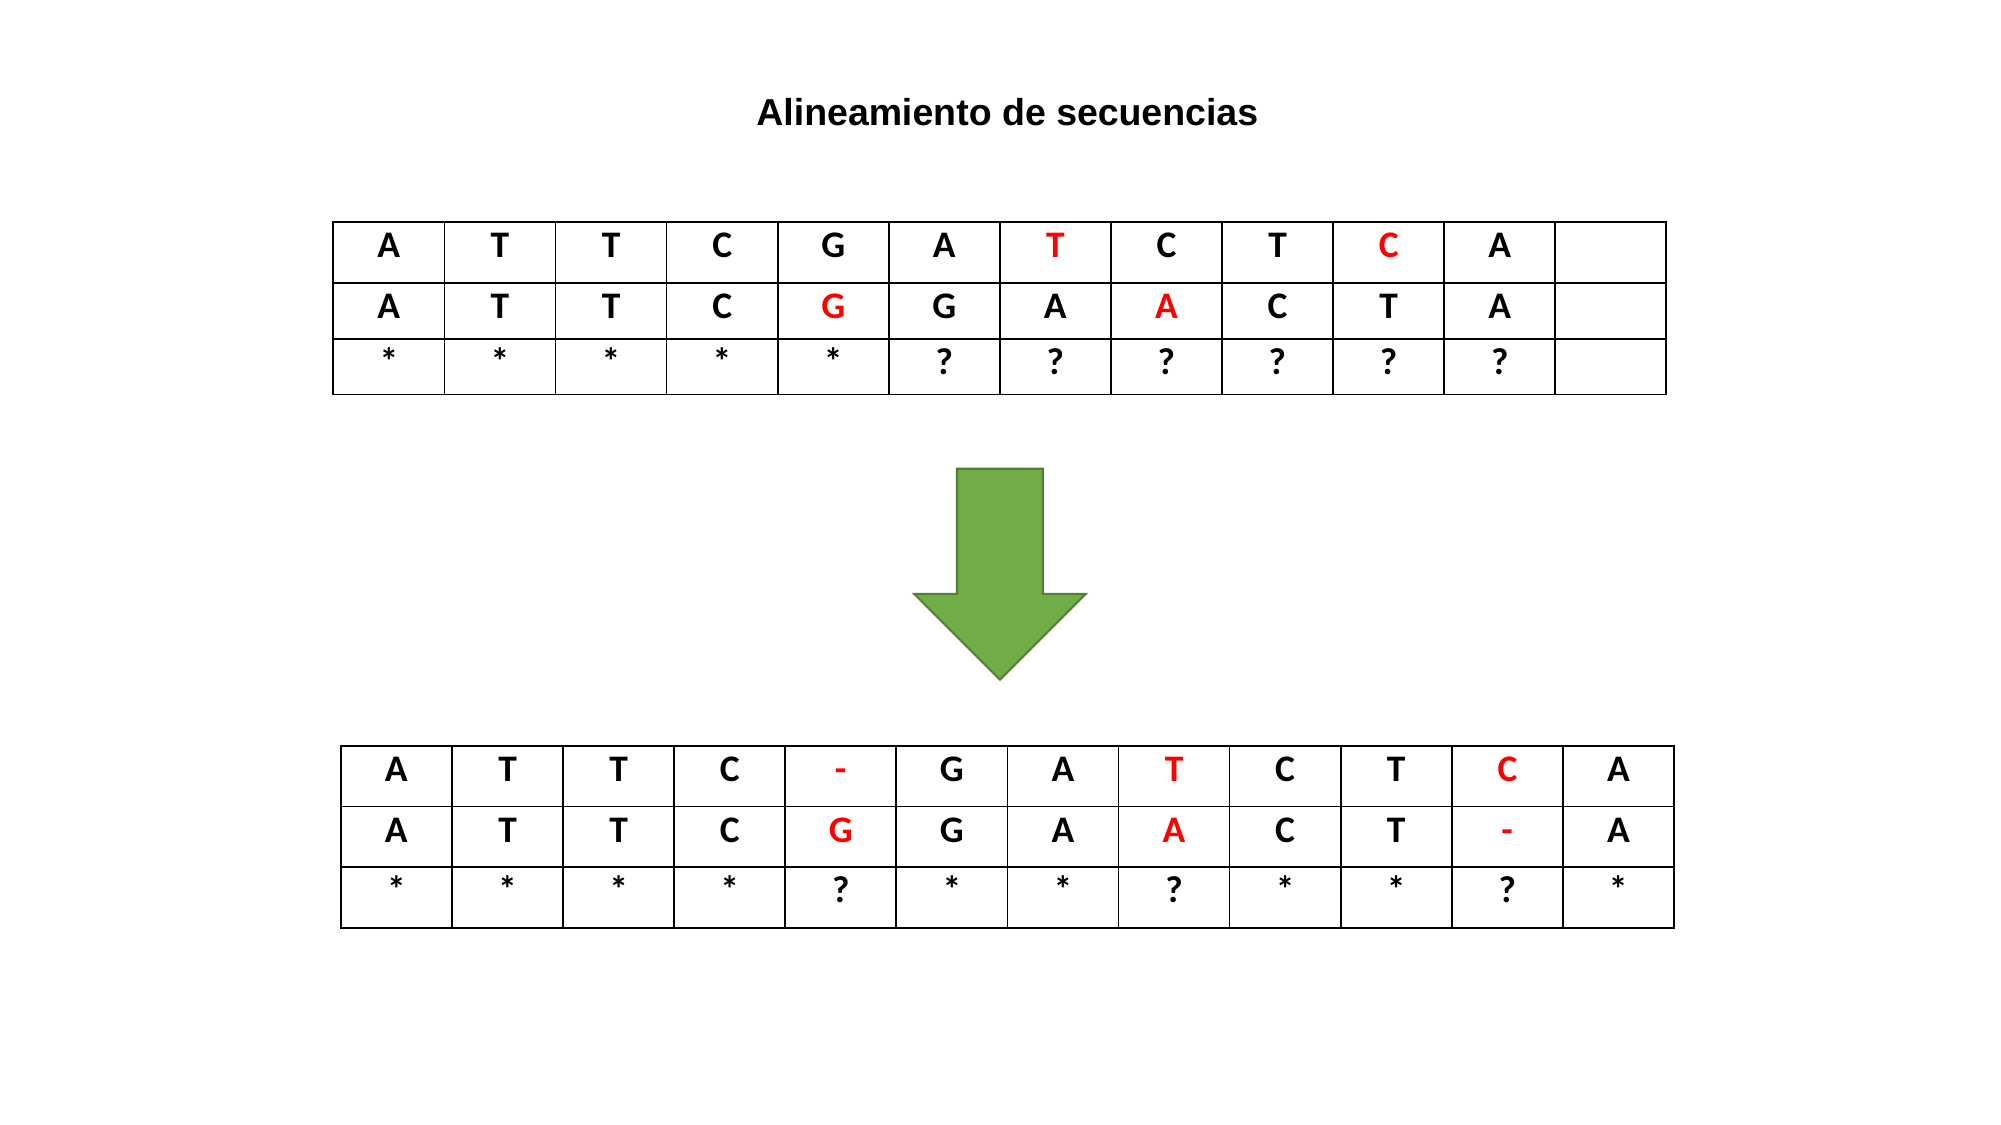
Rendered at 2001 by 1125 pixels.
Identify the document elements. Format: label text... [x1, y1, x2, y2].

table_cell ? [1223, 340, 1332, 394]
table_cell ? [1445, 340, 1554, 394]
table_header G [897, 747, 1007, 806]
table_cell * [1342, 868, 1451, 927]
text_box Alineamiento de secuencias [560, 80, 1455, 141]
table_cell C [1223, 284, 1332, 338]
table_cell G [890, 284, 999, 338]
table_cell A [1564, 807, 1673, 866]
table_header C [1230, 747, 1340, 806]
table_cell * [342, 868, 451, 927]
table_cell G [897, 807, 1007, 866]
table_cell A [1001, 284, 1110, 338]
table_header A [890, 223, 999, 282]
table_cell * [897, 868, 1007, 927]
table_header T [564, 747, 673, 806]
table_cell * [1230, 868, 1340, 927]
table_cell * [445, 340, 555, 394]
table_cell ? [1112, 340, 1221, 394]
table_cell A [1008, 807, 1118, 866]
table_header A [1445, 223, 1554, 282]
table_header C [1112, 223, 1221, 282]
table_header T [556, 223, 666, 282]
table_cell G [779, 284, 888, 338]
table_header T [1001, 223, 1110, 282]
table_cell [1556, 284, 1665, 338]
table_header C [1453, 747, 1562, 806]
table_cell A [342, 807, 451, 866]
table_header C [1334, 223, 1443, 282]
table_header A [1564, 747, 1673, 806]
table_header T [1223, 223, 1332, 282]
table_cell ? [786, 868, 895, 927]
table_cell * [556, 340, 666, 394]
table_cell G [786, 807, 895, 866]
table_cell A [1119, 807, 1229, 866]
text_box [911, 467, 1089, 682]
table_cell C [1230, 807, 1340, 866]
table_header A [1008, 747, 1118, 806]
table_header T [445, 223, 555, 282]
table_header A [342, 747, 451, 806]
table_header C [675, 747, 784, 806]
table_cell T [1334, 284, 1443, 338]
table_cell T [1342, 807, 1451, 866]
table_cell ? [1453, 868, 1562, 927]
table_cell * [1564, 868, 1673, 927]
table_header T [453, 747, 562, 806]
table_header G [779, 223, 888, 282]
table_cell * [675, 868, 784, 927]
table_cell T [556, 284, 666, 338]
table_cell T [453, 807, 562, 866]
table_cell ? [1334, 340, 1443, 394]
table_cell T [564, 807, 673, 866]
table_cell ? [1119, 868, 1229, 927]
table_cell * [453, 868, 562, 927]
table_cell C [667, 284, 777, 338]
table_header - [786, 747, 895, 806]
table_header C [667, 223, 777, 282]
table_cell * [564, 868, 673, 927]
table_cell * [779, 340, 888, 394]
table_cell * [1008, 868, 1118, 927]
table_cell * [334, 340, 444, 394]
table_cell A [334, 284, 444, 338]
table_cell ? [890, 340, 999, 394]
table_header T [1342, 747, 1451, 806]
table_cell A [1112, 284, 1221, 338]
table_cell T [445, 284, 555, 338]
table_cell - [1453, 807, 1562, 866]
table_header [1556, 223, 1665, 282]
table_cell [1556, 340, 1665, 394]
table_cell * [667, 340, 777, 394]
table_cell A [1445, 284, 1554, 338]
table_cell C [675, 807, 784, 866]
table_cell ? [1001, 340, 1110, 394]
table_header T [1119, 747, 1229, 806]
table_header A [334, 223, 444, 282]
